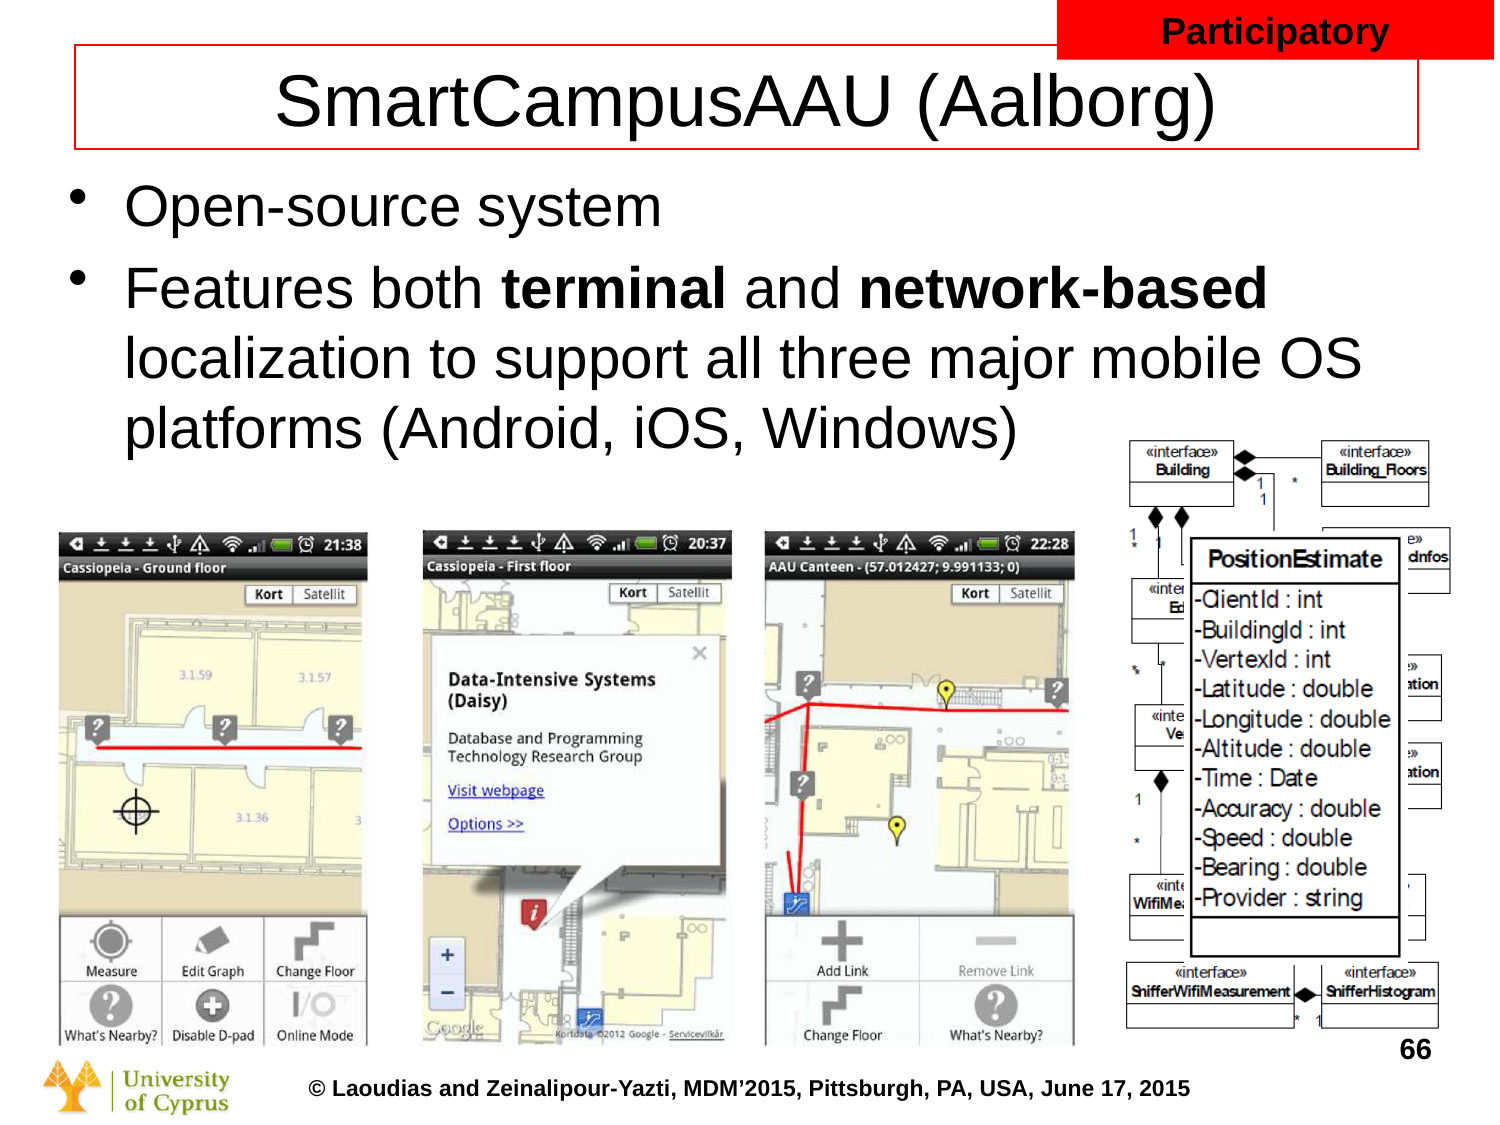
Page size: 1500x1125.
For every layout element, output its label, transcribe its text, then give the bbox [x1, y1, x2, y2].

title SmartCampusAAU (Aalborg) [74, 44, 1419, 150]
picture [52, 526, 372, 1051]
picture [41, 1058, 231, 1115]
list Open-source system Features both terminal and network-based localization to support all three major mobile OS platforms (Android, iOS, Windows) [52, 160, 1412, 469]
picture [1123, 436, 1459, 1036]
text_box Participatory [1056, 0, 1495, 60]
picture [761, 526, 1081, 1049]
picture [419, 526, 737, 1048]
